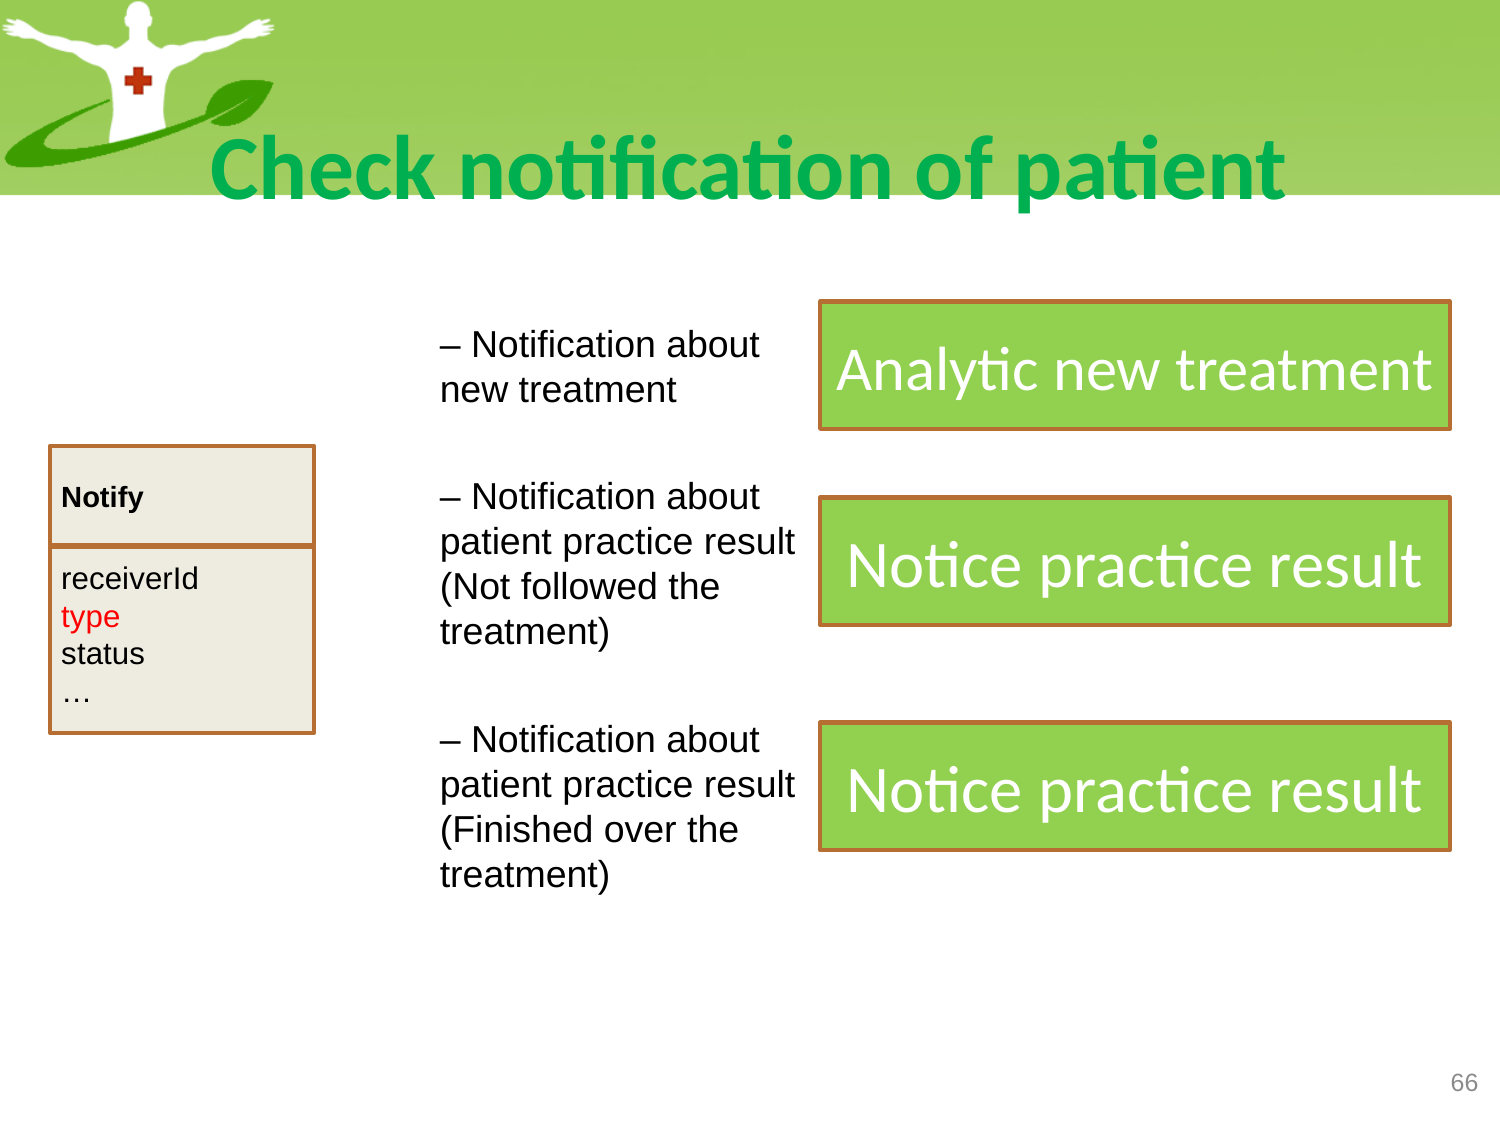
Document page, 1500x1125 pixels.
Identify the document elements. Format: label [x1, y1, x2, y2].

text_box [49, 445, 315, 734]
picture [0, 0, 1500, 1125]
